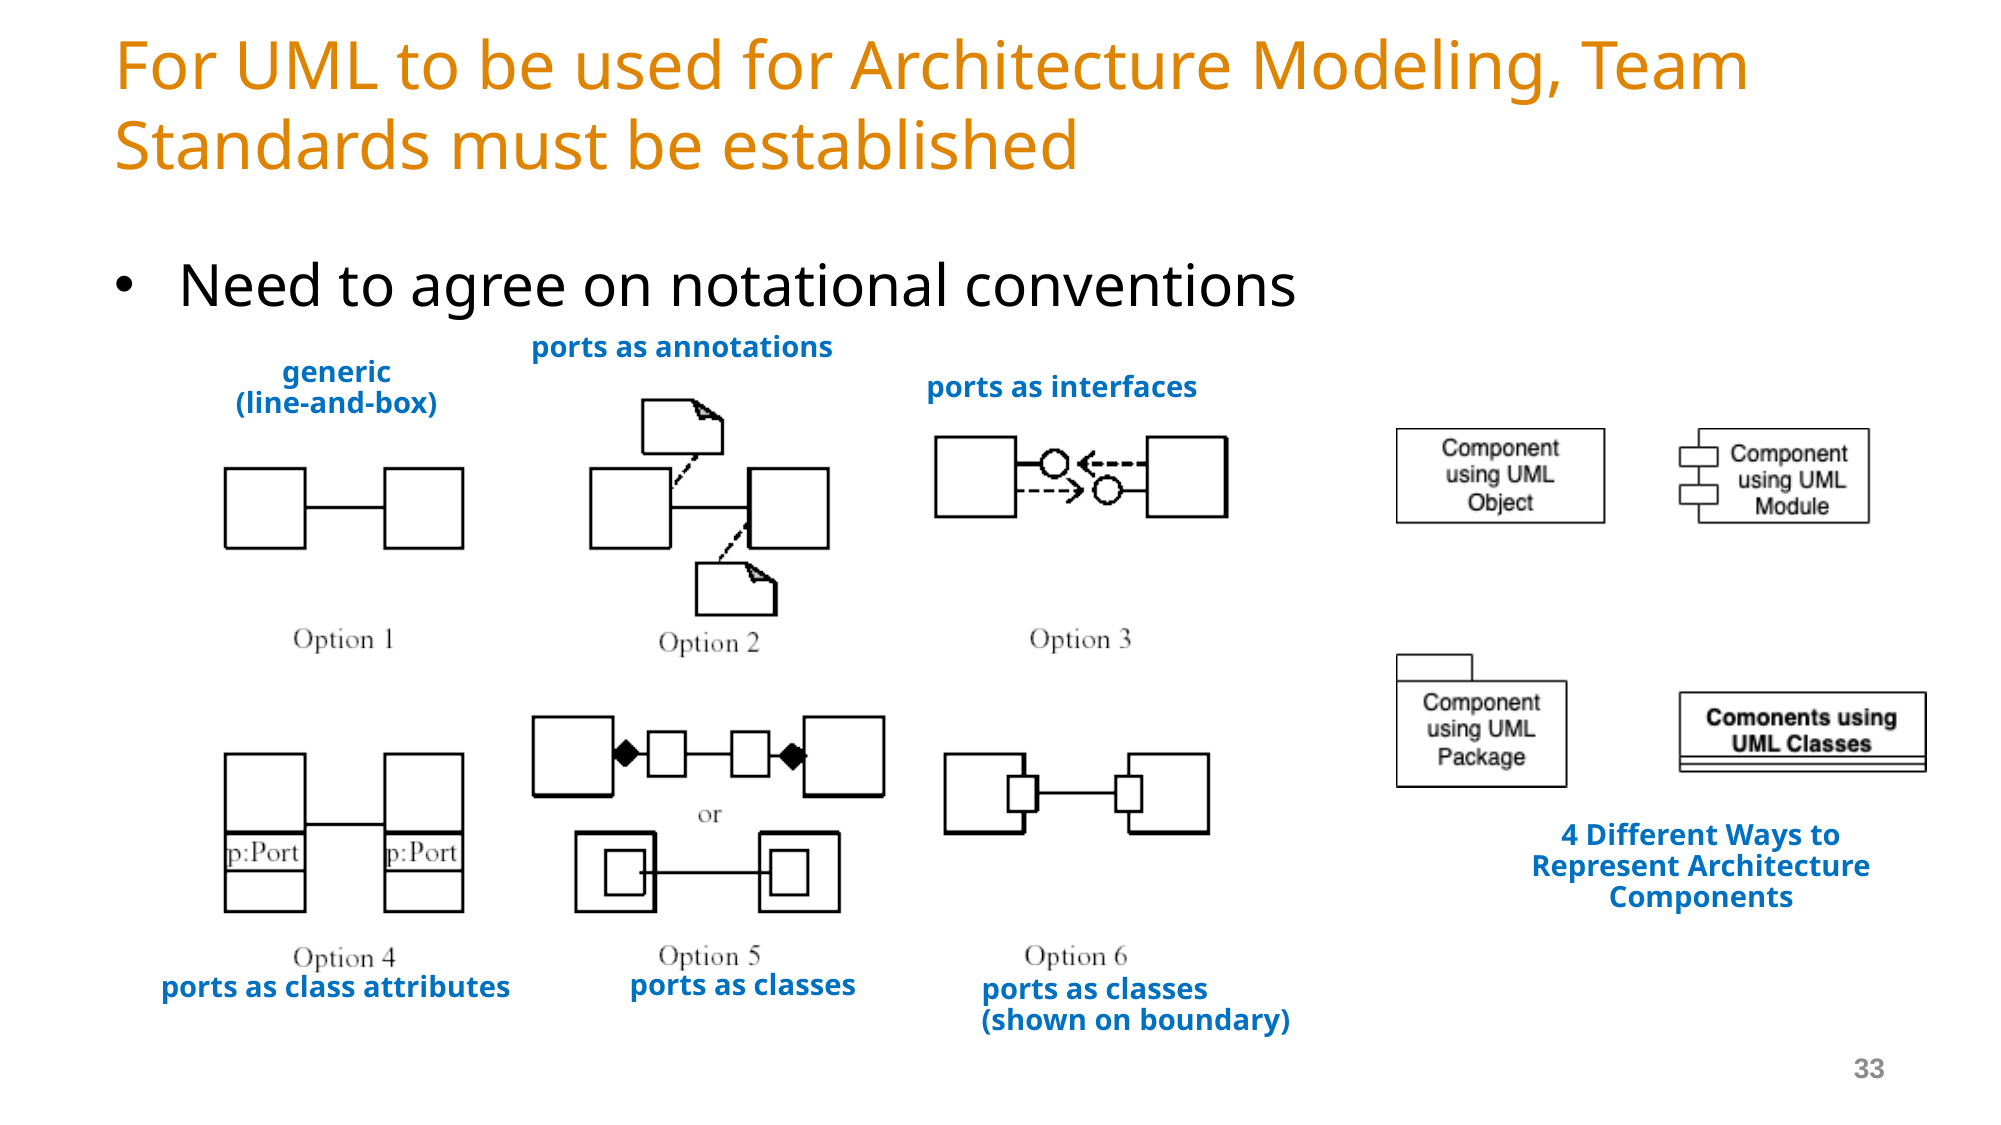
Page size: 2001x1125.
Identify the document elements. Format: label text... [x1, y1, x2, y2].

text_box 4 Different Ways to Represent Architecture Components [1516, 812, 1886, 922]
text_box Need to agree on notational conventions [99, 240, 1413, 916]
picture [146, 316, 1285, 1001]
picture [1396, 428, 1927, 789]
text_box ports as classes (shown on boundary) [966, 966, 1306, 1045]
slide_number 33 [1433, 1039, 1900, 1100]
title For UML to be used for Architecture Modeling, Team Standards must be established [99, 45, 1900, 160]
